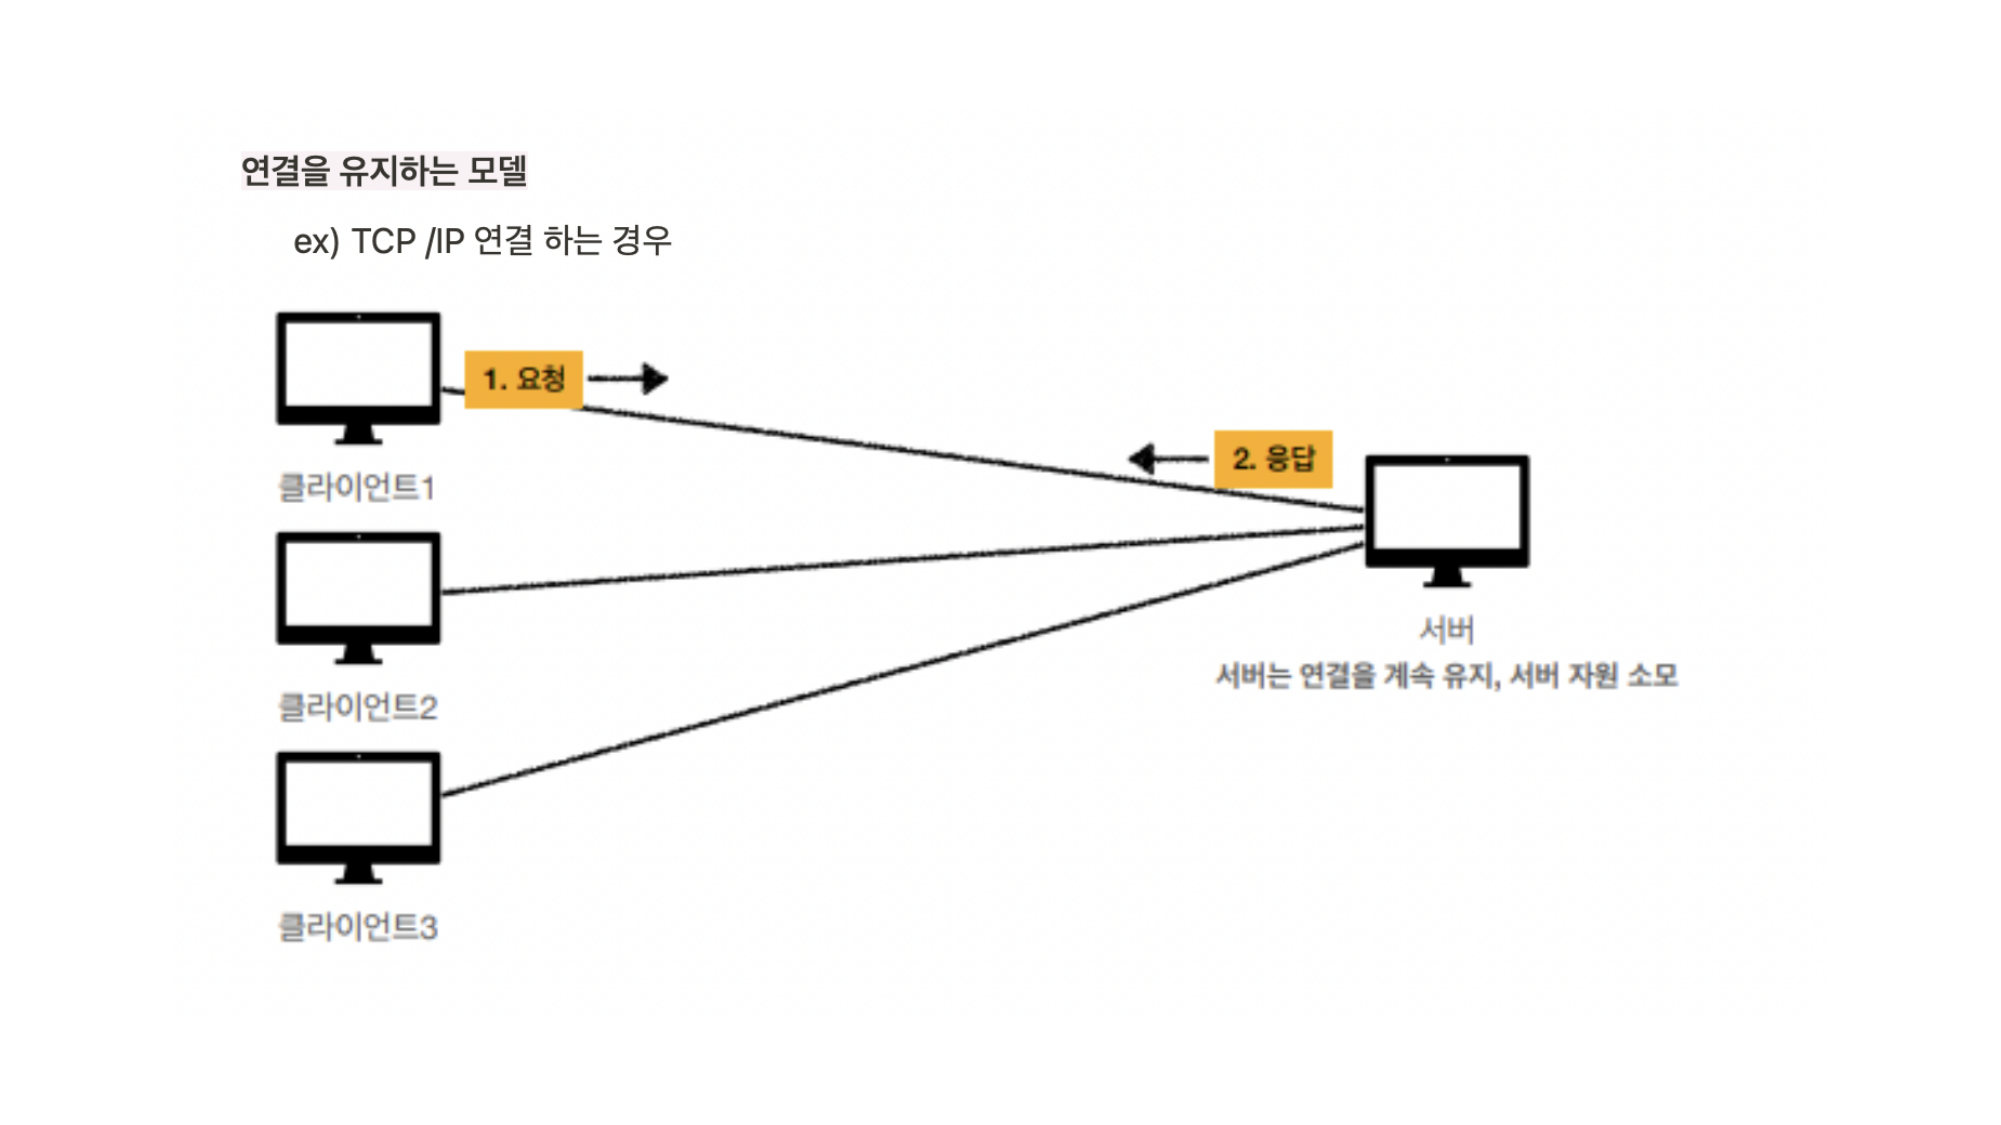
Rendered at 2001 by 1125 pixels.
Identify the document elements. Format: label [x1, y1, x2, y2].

list [172, 106, 1828, 1018]
